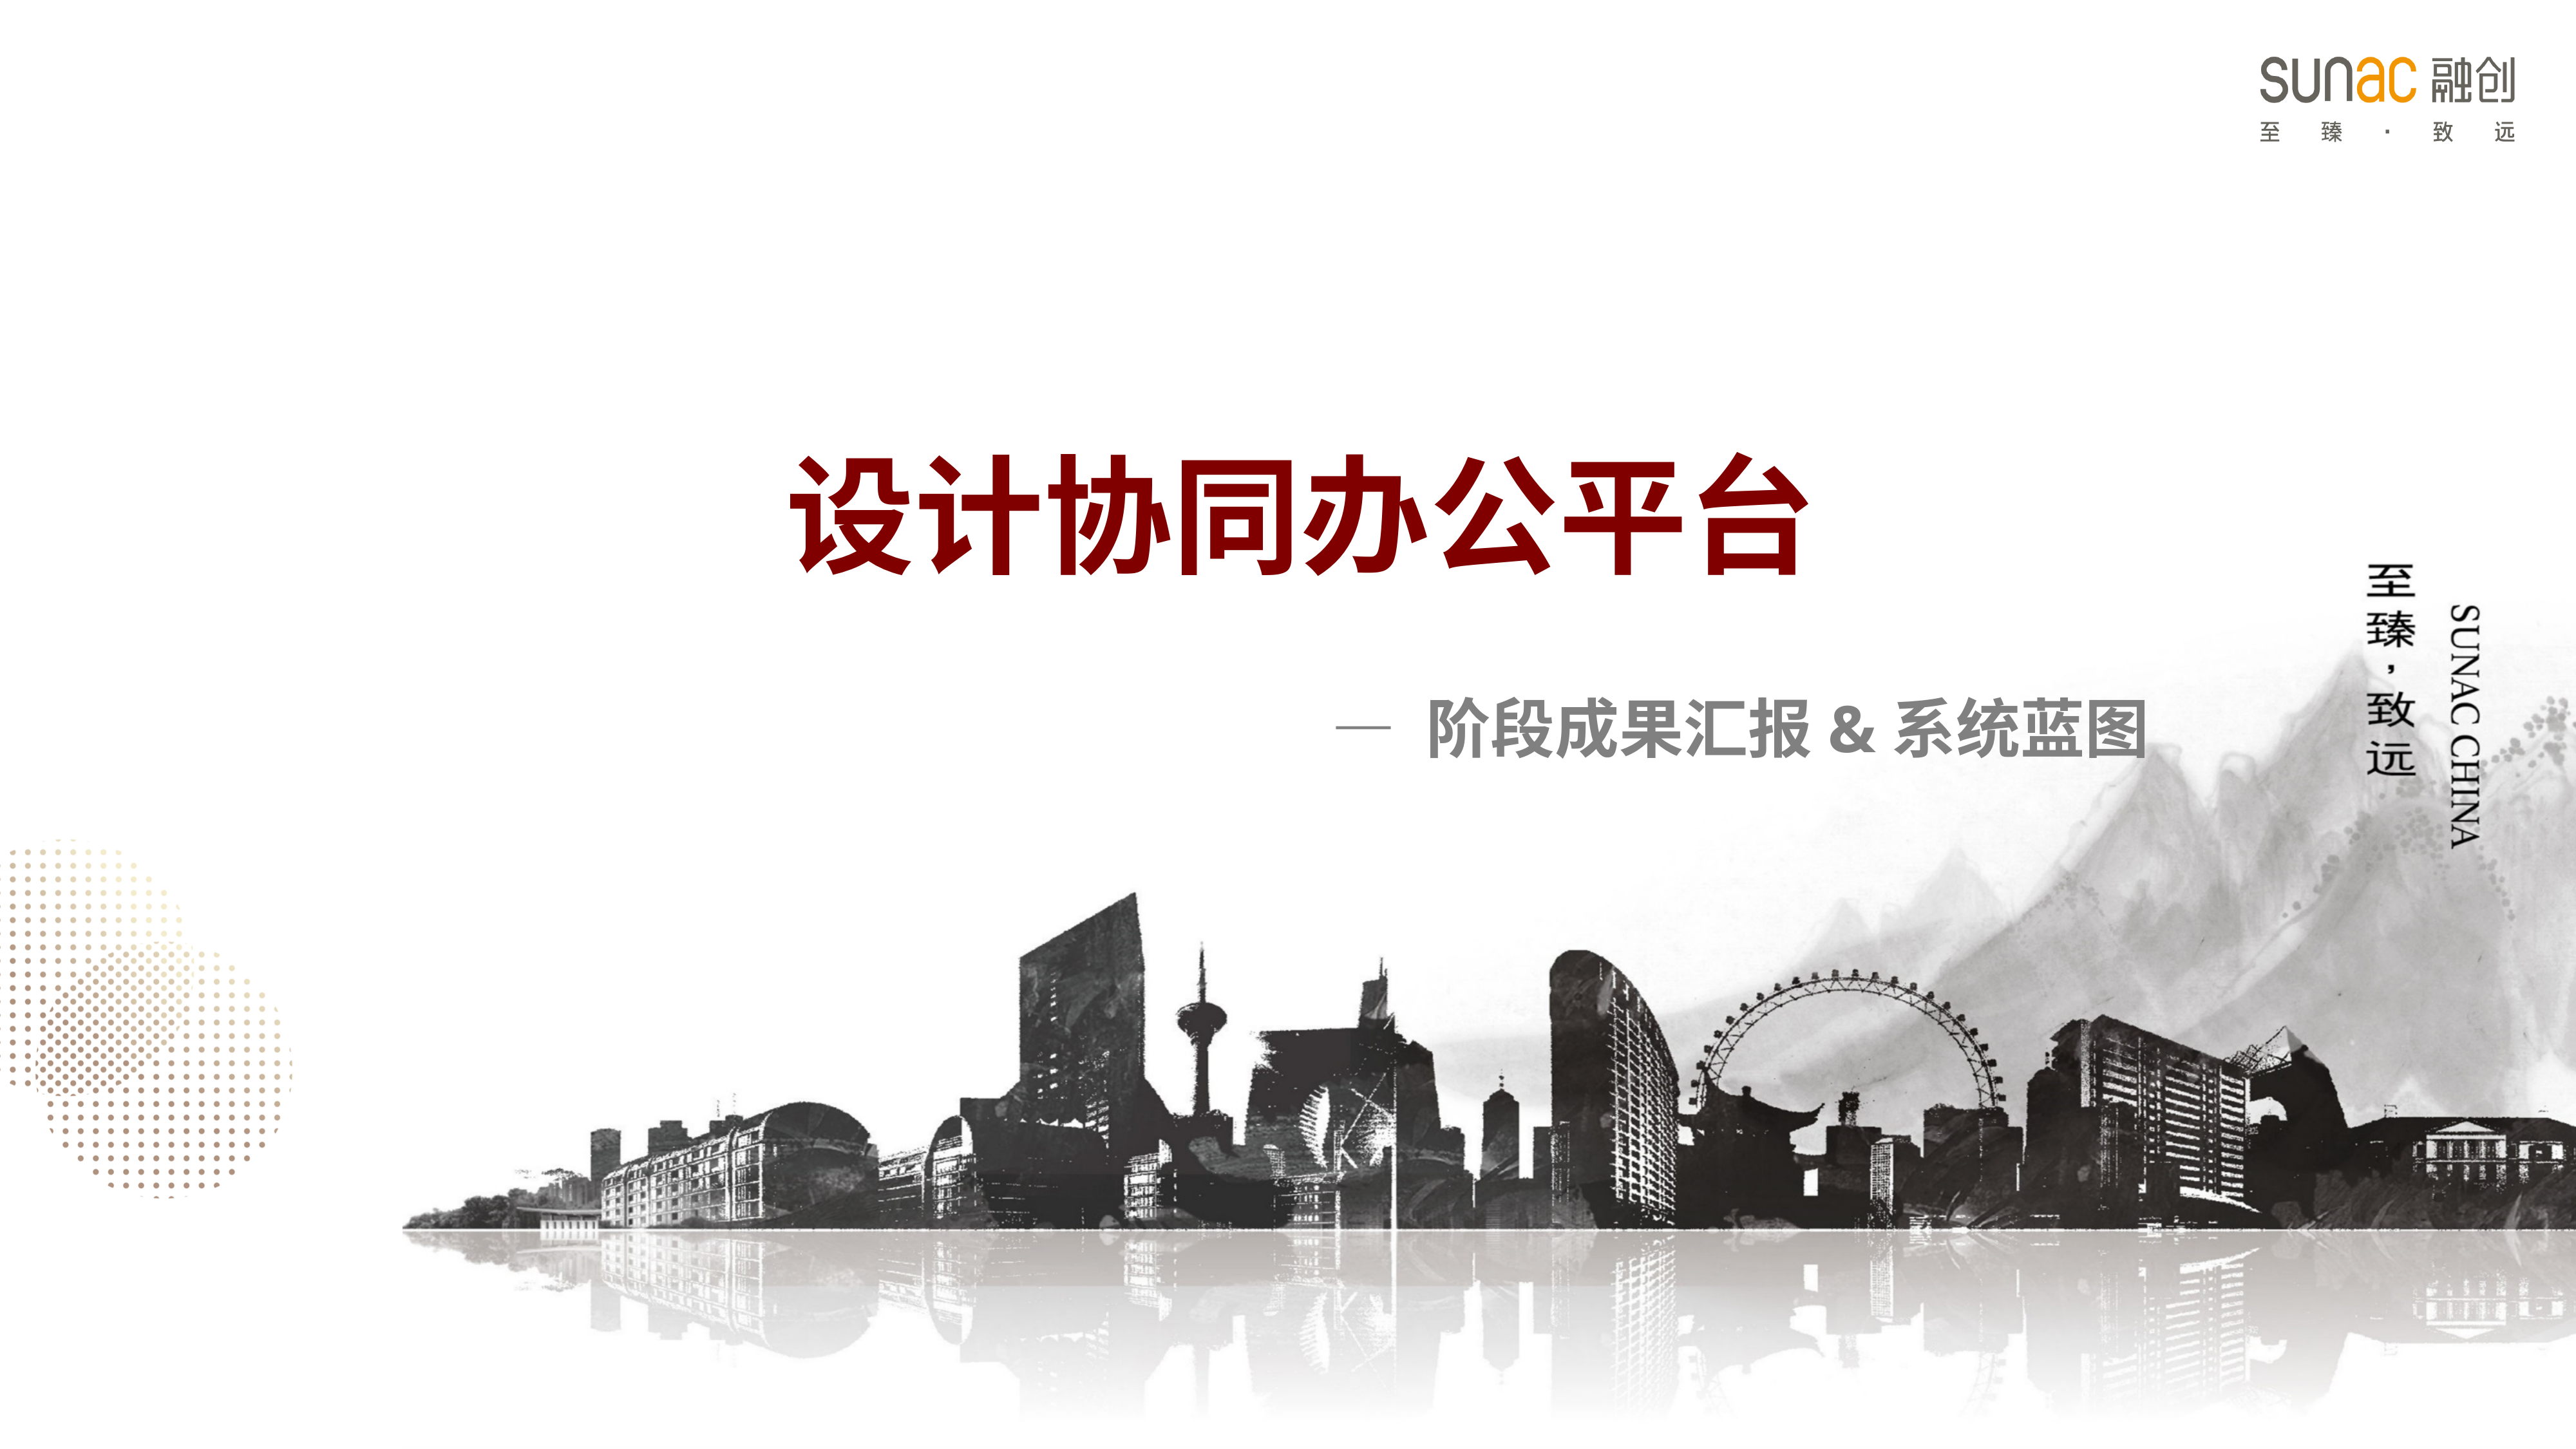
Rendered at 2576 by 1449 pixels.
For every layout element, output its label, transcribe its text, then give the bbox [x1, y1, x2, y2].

picture [0, 0, 2576, 1449]
title 设计协同办公平台 [474, 422, 2128, 603]
text_box — 阶段成果汇报&系统蓝图 [1077, 541, 2154, 768]
